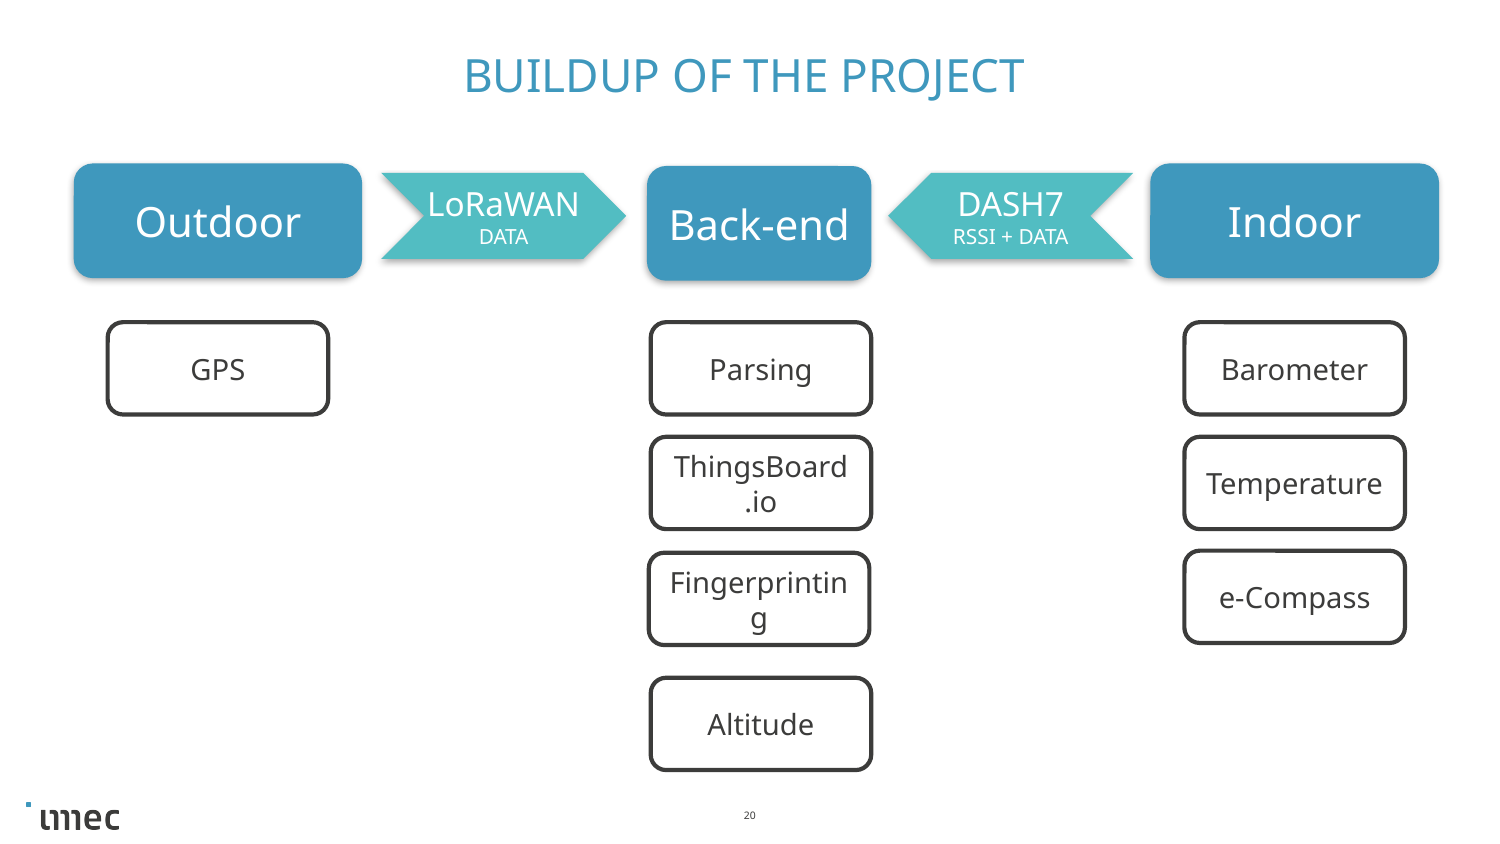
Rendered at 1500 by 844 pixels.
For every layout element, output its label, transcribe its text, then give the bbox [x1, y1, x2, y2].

text_box Altitude [648, 675, 874, 773]
text_box Barometer [1182, 320, 1408, 417]
text_box Temperature [1182, 434, 1408, 532]
text_box ThingsBoard.io [648, 434, 874, 532]
text_box Outdoor [72, 162, 363, 279]
text_box GPS [105, 320, 331, 417]
text_box e-Compass [1182, 548, 1408, 646]
text_box Parsing [648, 320, 874, 417]
text_box Fingerprinting [646, 550, 872, 648]
text_box Back-end [646, 165, 873, 282]
slide_number 20 [679, 802, 821, 831]
picture [26, 802, 119, 830]
title Buildup of the project [26, 38, 1463, 110]
text_box DASH7 RSSI + DATA [887, 172, 1134, 260]
text_box LoRaWAN data [380, 172, 627, 260]
text_box Indoor [1149, 162, 1440, 279]
